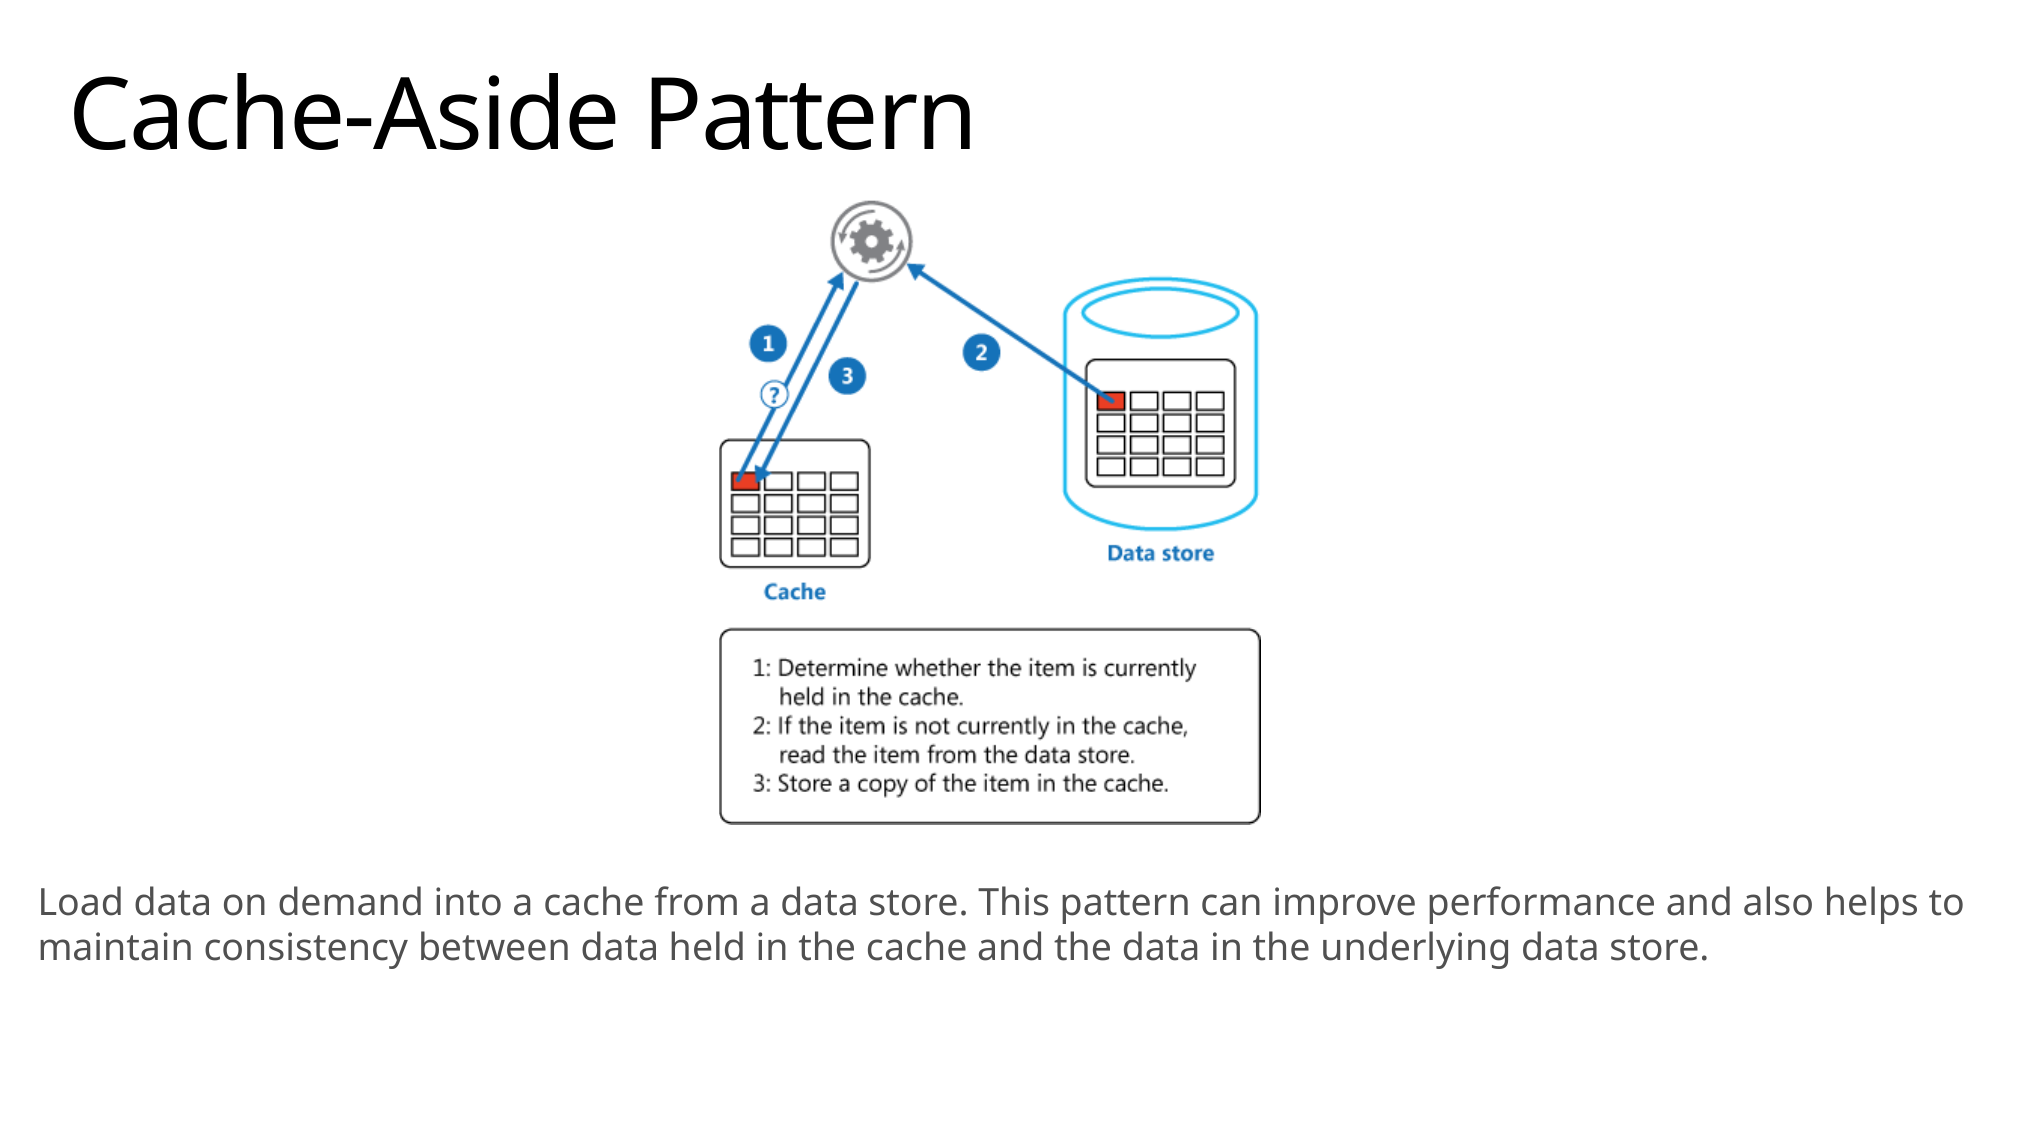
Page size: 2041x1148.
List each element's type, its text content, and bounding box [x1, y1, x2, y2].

text_box Load data on demand into a cache from a data store. This pattern can improve performance and also helps to maintain consistency between data held in the cache and the data in the underlying data store. [22, 870, 2018, 976]
picture [719, 198, 1261, 825]
title Cache-Aside Pattern [45, 48, 1996, 199]
